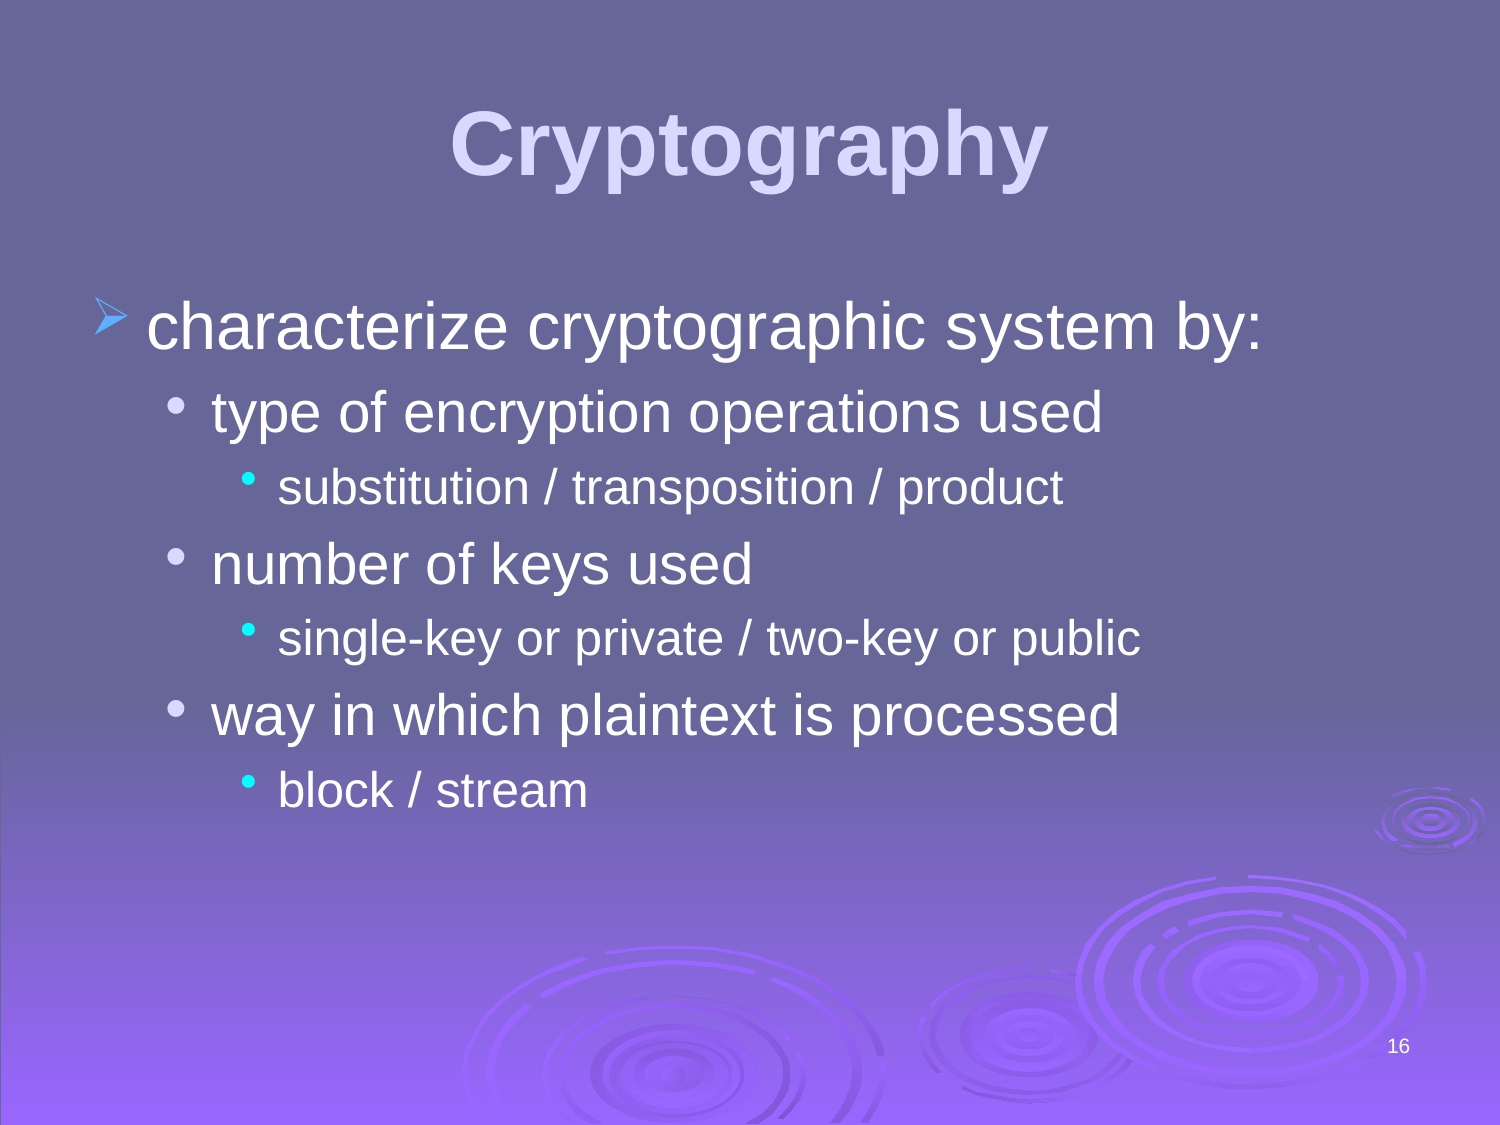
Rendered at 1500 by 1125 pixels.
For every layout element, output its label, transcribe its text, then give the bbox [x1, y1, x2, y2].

list characterize cryptographic system by: type of encryption operations used substitution / transposition / product number of keys used single-key or private / two-key or public way in which plaintext is processed block / stream [74, 274, 1426, 1051]
slide_number 16 [1074, 1024, 1426, 1101]
title Cryptography [74, 45, 1426, 233]
